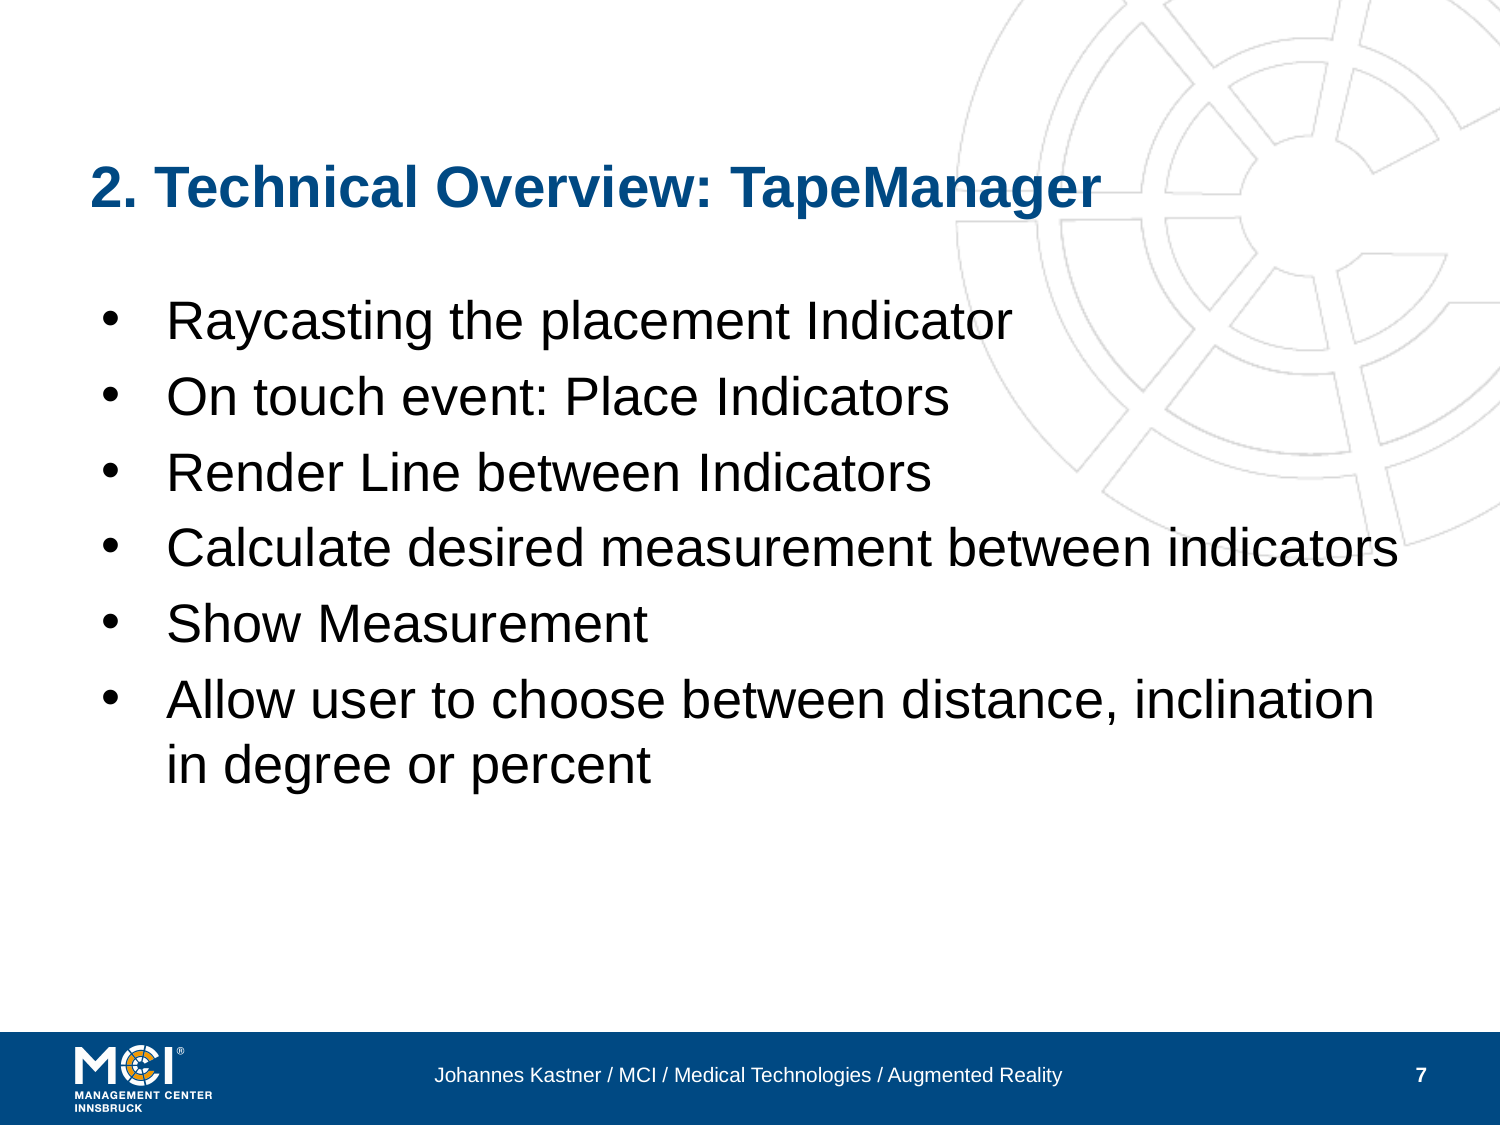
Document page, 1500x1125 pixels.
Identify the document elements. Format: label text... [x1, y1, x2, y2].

title 2. Technical Overview: TapeManager [75, 137, 1430, 231]
picture [75, 1045, 212, 1112]
list Raycasting the placement Indicator On touch event: Place Indicators Render Line between Indicators Calculate desired measurement between indicators Show Measurement Allow user to choose between distance, inclination in degree or percent [76, 277, 1427, 911]
picture [955, 0, 1500, 560]
